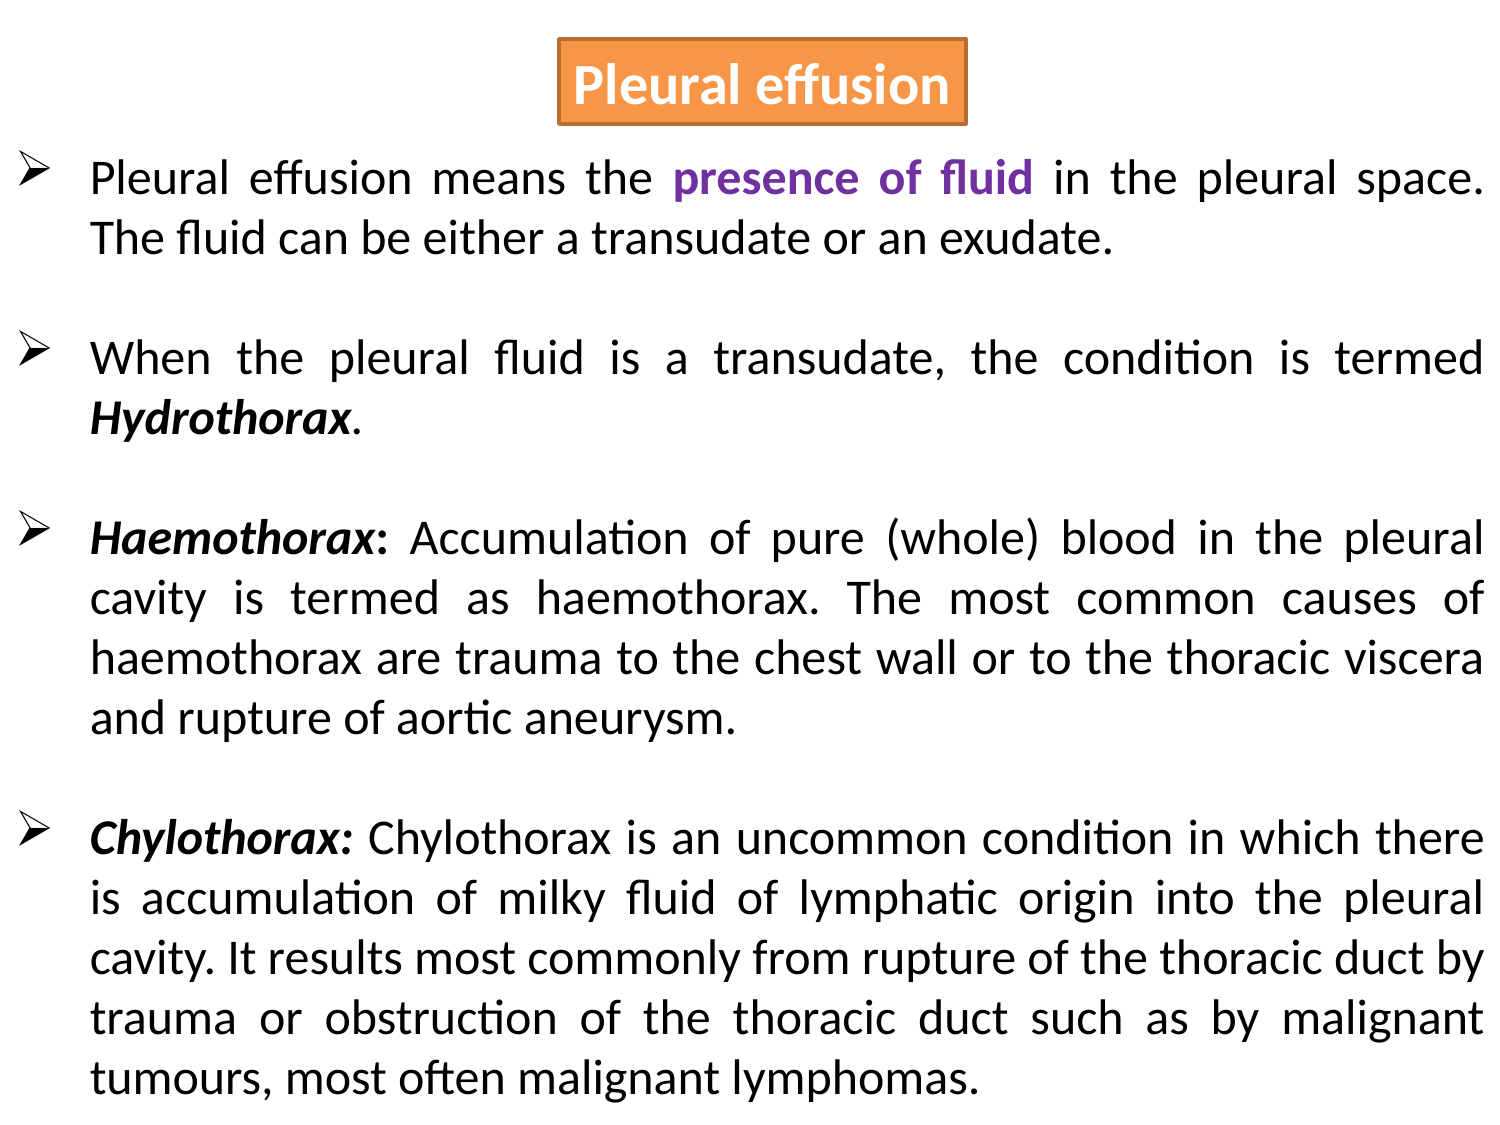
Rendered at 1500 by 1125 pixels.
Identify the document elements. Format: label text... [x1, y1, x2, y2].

text_box Pleural effusion [557, 37, 968, 126]
text_box Pleural effusion means the presence of fluid in the pleural space. The fluid can be either a transudate or an exudate. When the pleural fluid is a transudate, the condition is termed Hydrothorax. Haemothorax: Accumulation of pure (whole) blood in the pleural cavity is termed as haemothorax. The most common causes of haemothorax are trauma to the chest wall or to the thoracic viscera and rupture of aortic aneurysm. Chylothorax: Chylothorax is an uncommon condition in which there is accumulation of milky fluid of lymphatic origin into the pleural cavity. It results most commonly from rupture of the thoracic duct by trauma or obstruction of the thoracic duct such as by malignant tumours, most often malignant lymphomas. [0, 137, 1500, 1113]
